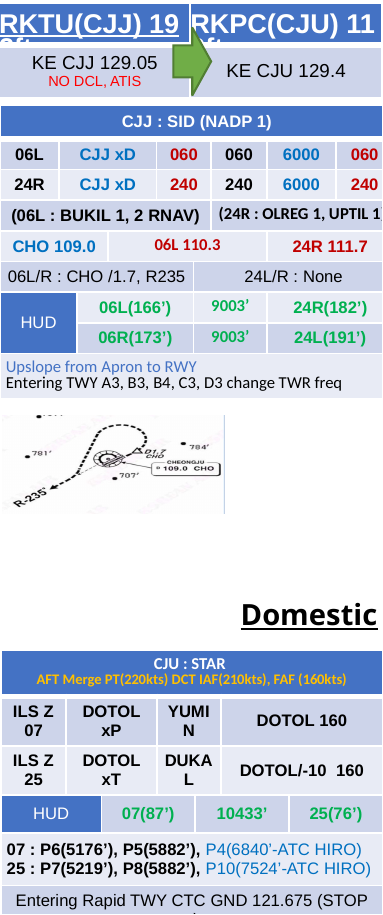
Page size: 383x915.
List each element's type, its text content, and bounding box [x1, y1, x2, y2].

text_box [173, 27, 212, 96]
table_cell 10433’ [196, 796, 288, 832]
picture [2, 415, 226, 514]
table_cell (06L : BUKIL 1, 2 RNAV) [1, 201, 210, 230]
table_cell (24R : OLREG 1, UPTIL 1) [212, 201, 382, 230]
text_box Domestic [207, 588, 382, 644]
table_cell 24R(182’) [268, 293, 382, 322]
table_cell 07(87’) [102, 796, 194, 832]
table_header CJJ : SID (NADP 1) [1, 106, 382, 136]
table_cell HUD [1, 293, 76, 353]
table_cell DOTOL/-10 160 [222, 747, 382, 794]
table_cell CHO 109.0 [1, 232, 107, 261]
table_cell 9003’ [194, 324, 266, 353]
table_cell KE CJJ 129.05 NO DCL, ATIS [0, 48, 189, 97]
table_cell 9003’ [194, 293, 266, 322]
table_cell KE CJU 129.4 [191, 48, 381, 97]
table_cell DUKAL [158, 747, 220, 794]
table_cell HUD [2, 796, 101, 832]
table_header CJU : STAR AFT Merge PT(220kts) DCT IAF(210kts), FAF (160kts) [2, 651, 382, 694]
table_header RKPC(CJU) 119ft [191, 4, 381, 42]
table_cell 6000 [268, 170, 335, 199]
table_cell 06R(173’) [78, 324, 193, 353]
table_cell DOTOL xT [67, 747, 156, 794]
table_cell YUMIN [158, 699, 220, 745]
table_cell 06L [1, 142, 58, 169]
table_cell 24R [1, 170, 58, 199]
table_cell 07 : P6(5176’), P5(5882’), P4(6840’-ATC HIRO) 25 : P7(5219’), P8(5882’), P10(7524’-ATC HIRO) [2, 834, 382, 885]
table_cell 240 [157, 170, 210, 199]
table_cell ILS Z 07 [2, 699, 65, 745]
table_cell CJJ xD [60, 142, 156, 169]
table_cell Entering Rapid TWY CTC GND 121.675 (STOP x) HST 40KTS [2, 886, 382, 914]
table_cell Upslope from Apron to RWY Entering TWY A3, B3, B4, C3, D3 change TWR freq [1, 354, 382, 398]
table_cell CJJ xD [60, 170, 156, 199]
table_cell 06L(166’) [78, 293, 193, 322]
table_cell 060 [157, 142, 210, 169]
table_cell DOTOL 160 [222, 699, 382, 745]
table_header RKTU(CJJ) 192ft [0, 4, 189, 42]
table_cell 060 [337, 142, 382, 169]
table_cell 25(76’) [290, 796, 382, 832]
table_cell 6000 [268, 142, 335, 169]
table_cell DOTOL xP [67, 699, 156, 745]
table_cell ILS Z 25 [2, 747, 65, 794]
table_cell 240 [337, 170, 382, 199]
table_cell 24L/R : None [194, 262, 382, 291]
table_cell 06L/R : CHO /1.7, R235 [1, 262, 193, 291]
table_cell 06L 110.3 [109, 232, 266, 261]
table_cell 24L(191’) [268, 324, 382, 353]
table_cell 060 [212, 142, 266, 169]
table_cell 240 [212, 170, 266, 199]
table_cell 24R 111.7 [268, 232, 382, 261]
